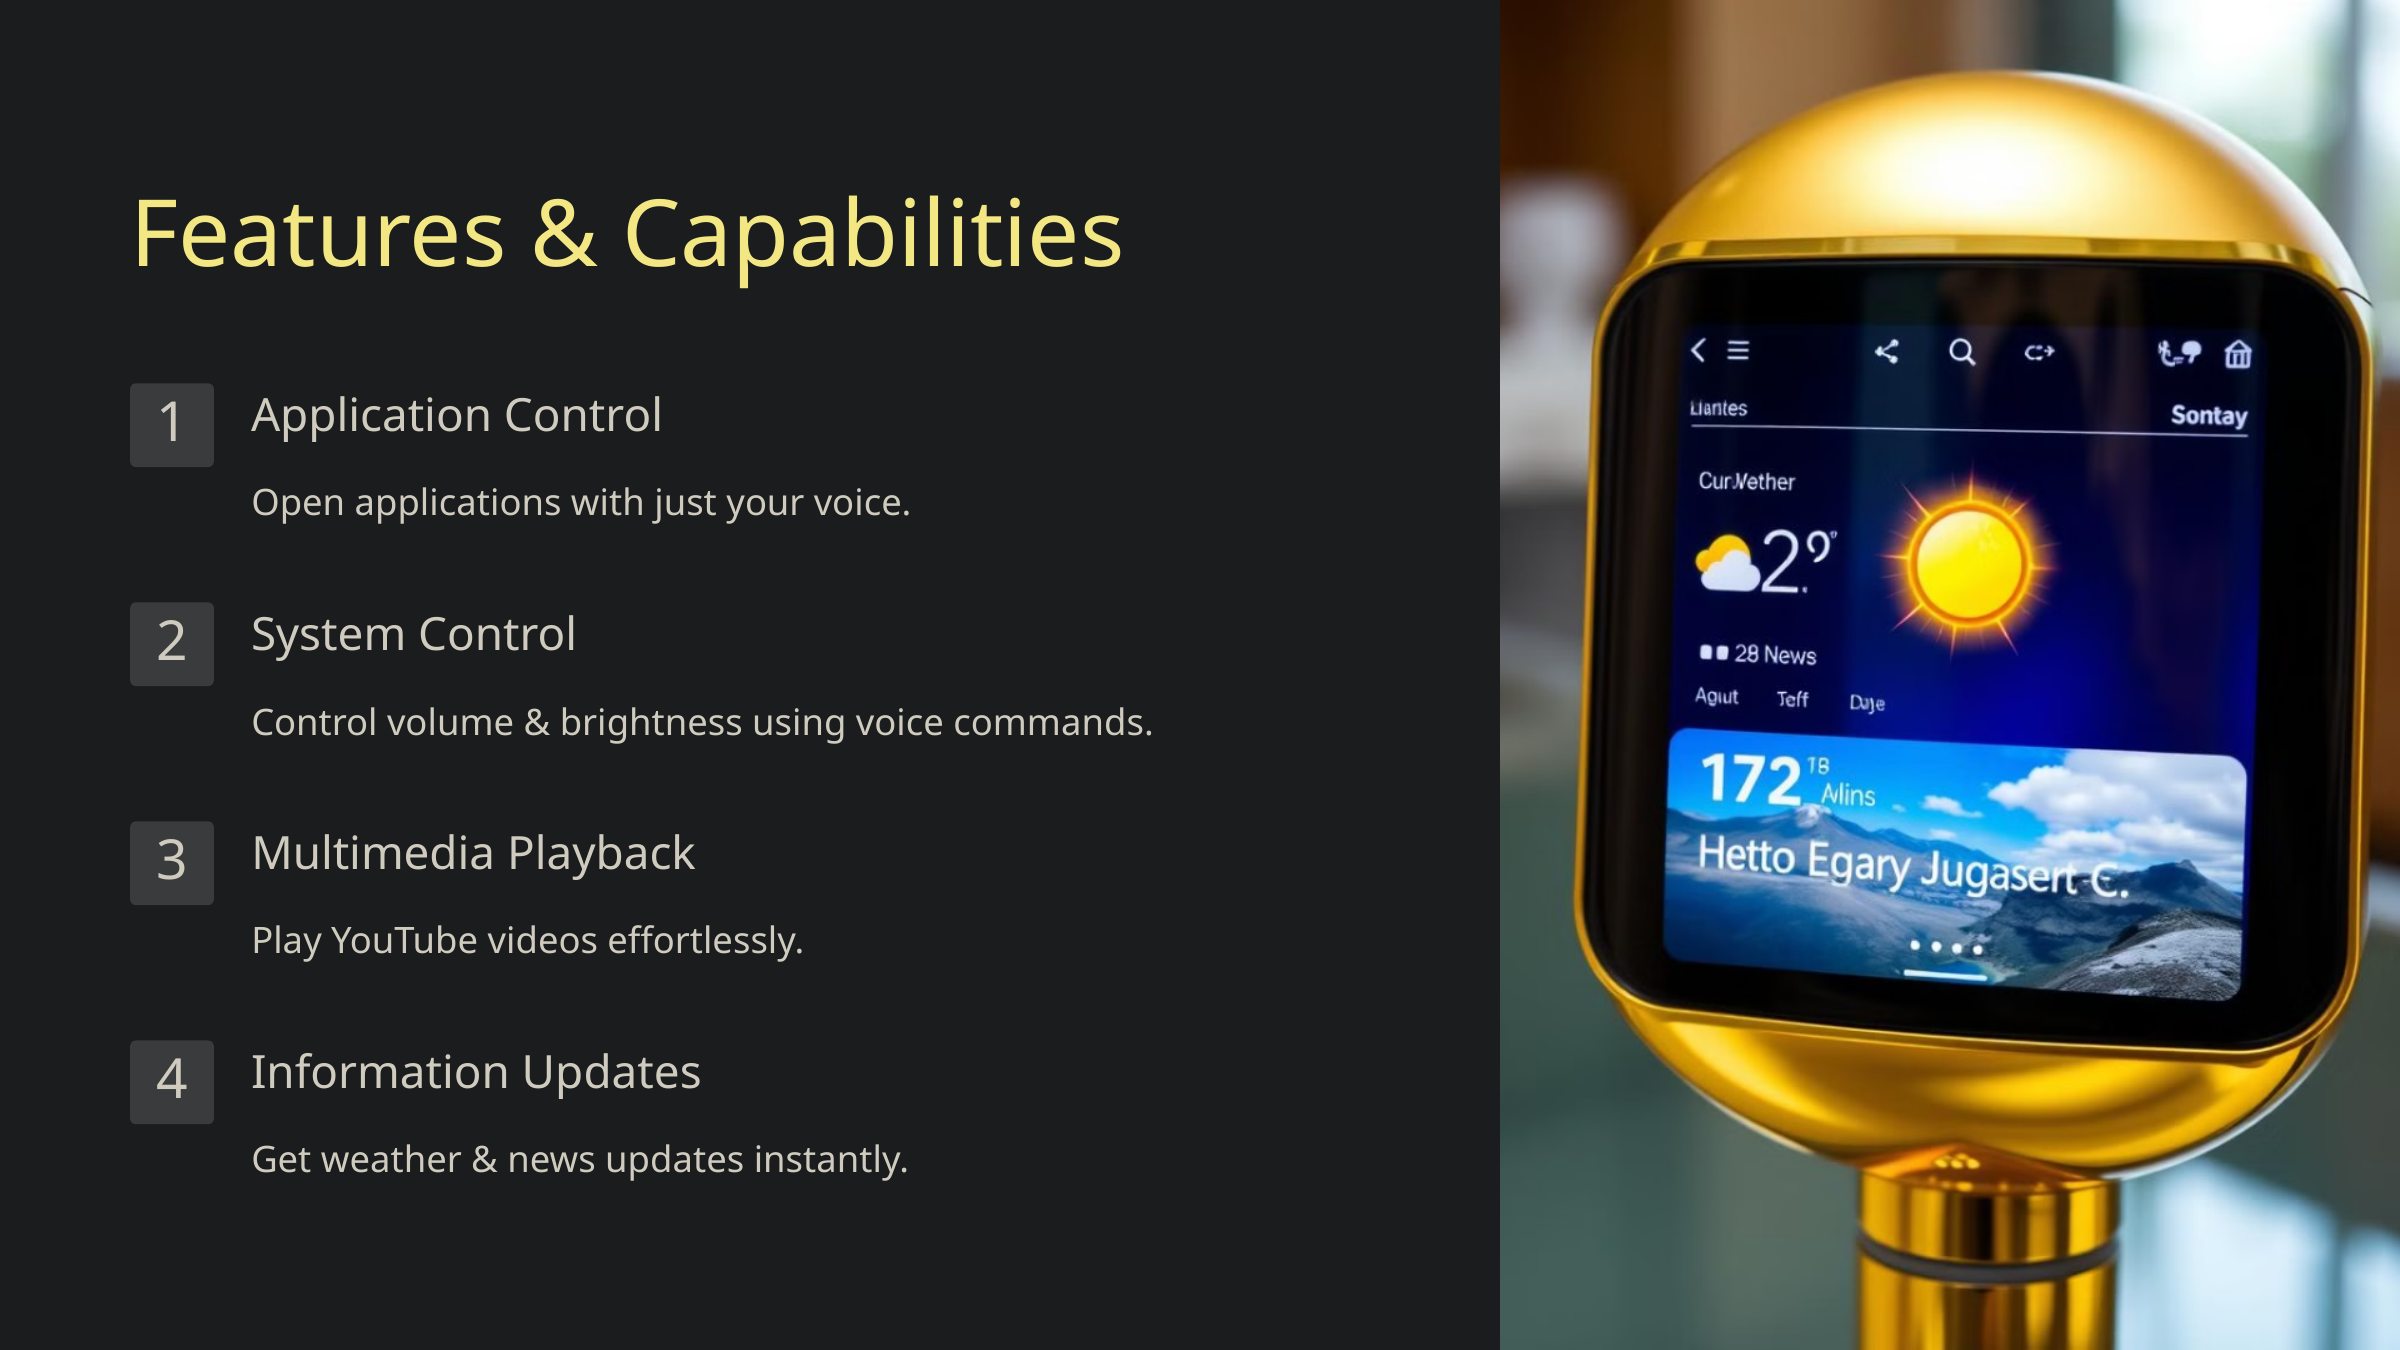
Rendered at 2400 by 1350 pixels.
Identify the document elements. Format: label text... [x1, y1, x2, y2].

text_box 4 [155, 1054, 189, 1111]
picture [1499, 0, 2400, 1350]
text_box Get weather & news updates instantly. [251, 1120, 1370, 1181]
text_box Control volume & brightness using voice commands. [251, 682, 1370, 743]
text_box Information Updates [251, 1040, 717, 1099]
text_box 1 [162, 397, 182, 454]
text_box Multimedia Playback [251, 821, 724, 880]
text_box 3 [154, 835, 190, 892]
text_box Application Control [251, 383, 717, 442]
text_box Features & Capabilities [130, 169, 1177, 286]
text_box [130, 602, 214, 687]
text_box System Control [251, 602, 717, 661]
text_box [130, 821, 214, 906]
text_box [130, 1040, 214, 1125]
text_box Open applications with just your voice. [251, 463, 1370, 524]
text_box 2 [154, 616, 190, 673]
text_box Play YouTube videos effortlessly. [251, 901, 1370, 962]
text_box [130, 383, 214, 468]
